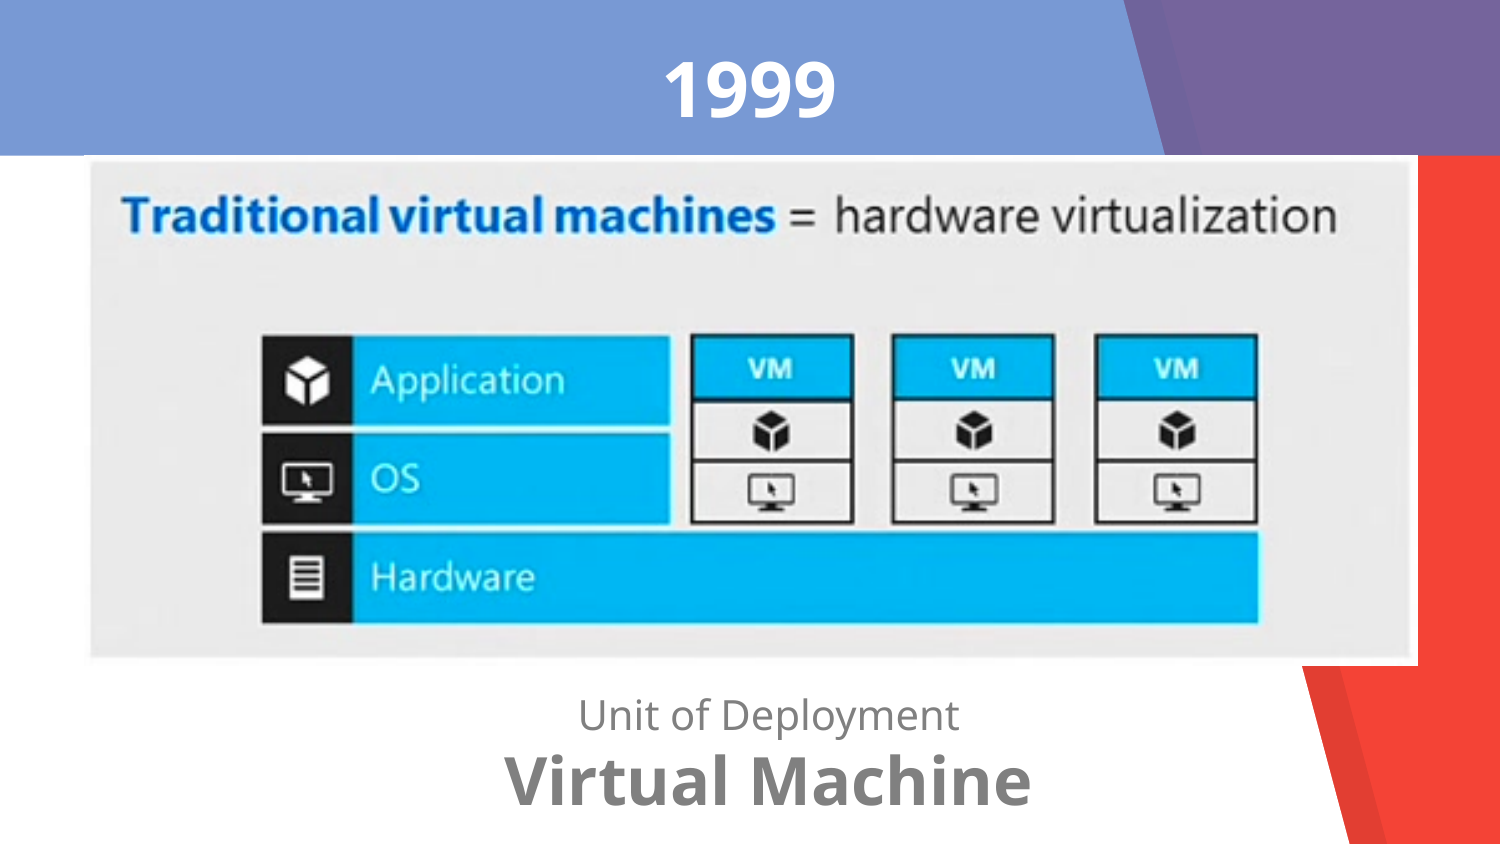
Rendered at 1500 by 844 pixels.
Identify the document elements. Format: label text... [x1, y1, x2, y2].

text_box Unit of Deployment Virtual Machine [0, 673, 1500, 821]
text_box 1999 [0, 0, 1500, 156]
picture [83, 155, 1418, 666]
